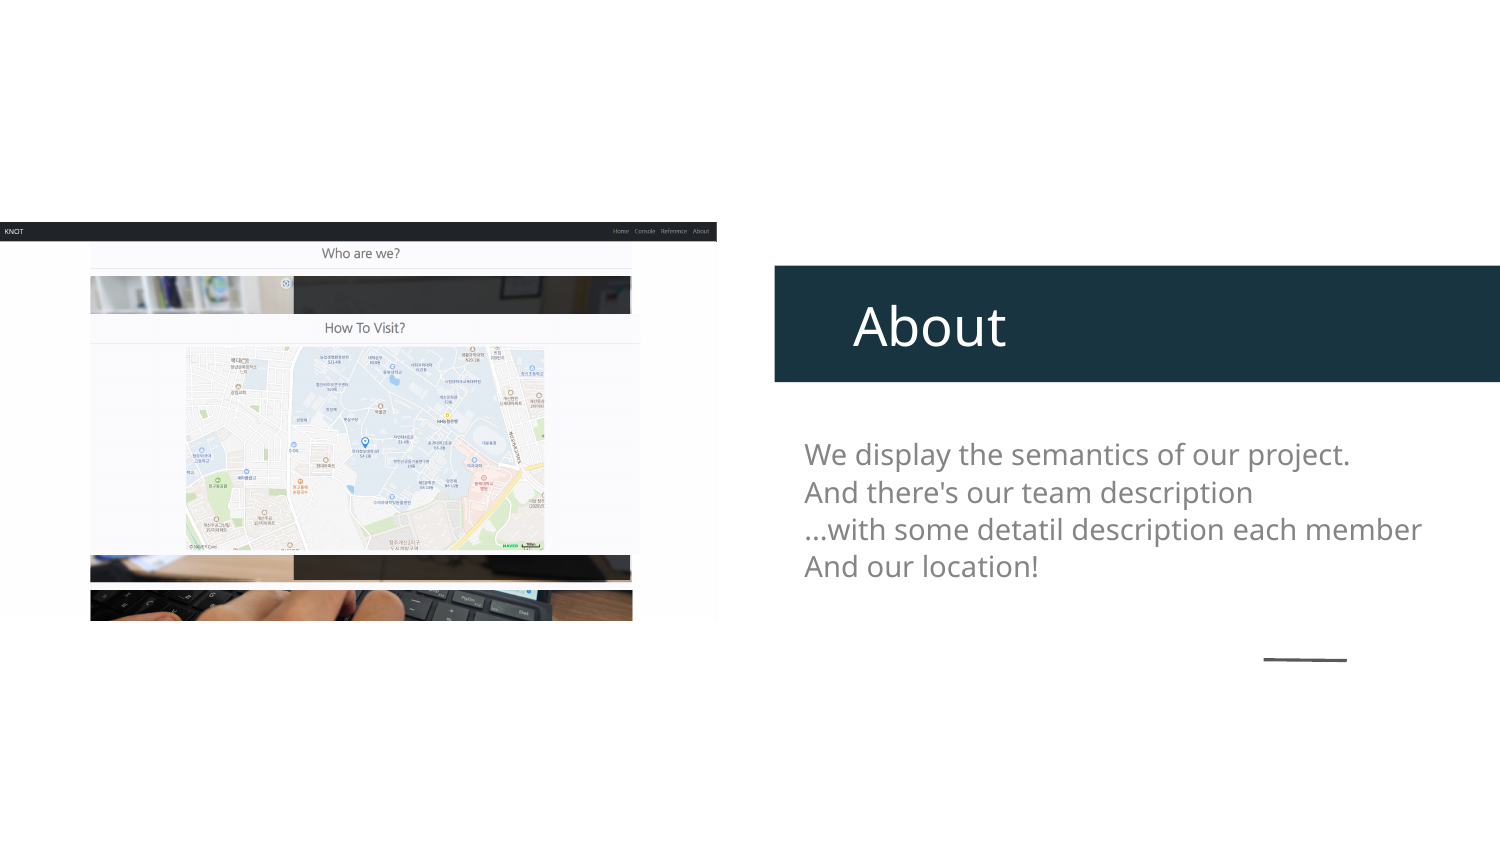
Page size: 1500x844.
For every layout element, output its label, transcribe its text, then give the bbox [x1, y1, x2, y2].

text_box And there's our team description [789, 458, 1469, 495]
title About [838, 276, 1429, 371]
title We display the semantics of our project. [789, 421, 1469, 458]
text_box And our location! [789, 532, 1469, 627]
picture [0, 222, 718, 621]
text_box ...with some detatil description each member [789, 495, 1469, 532]
